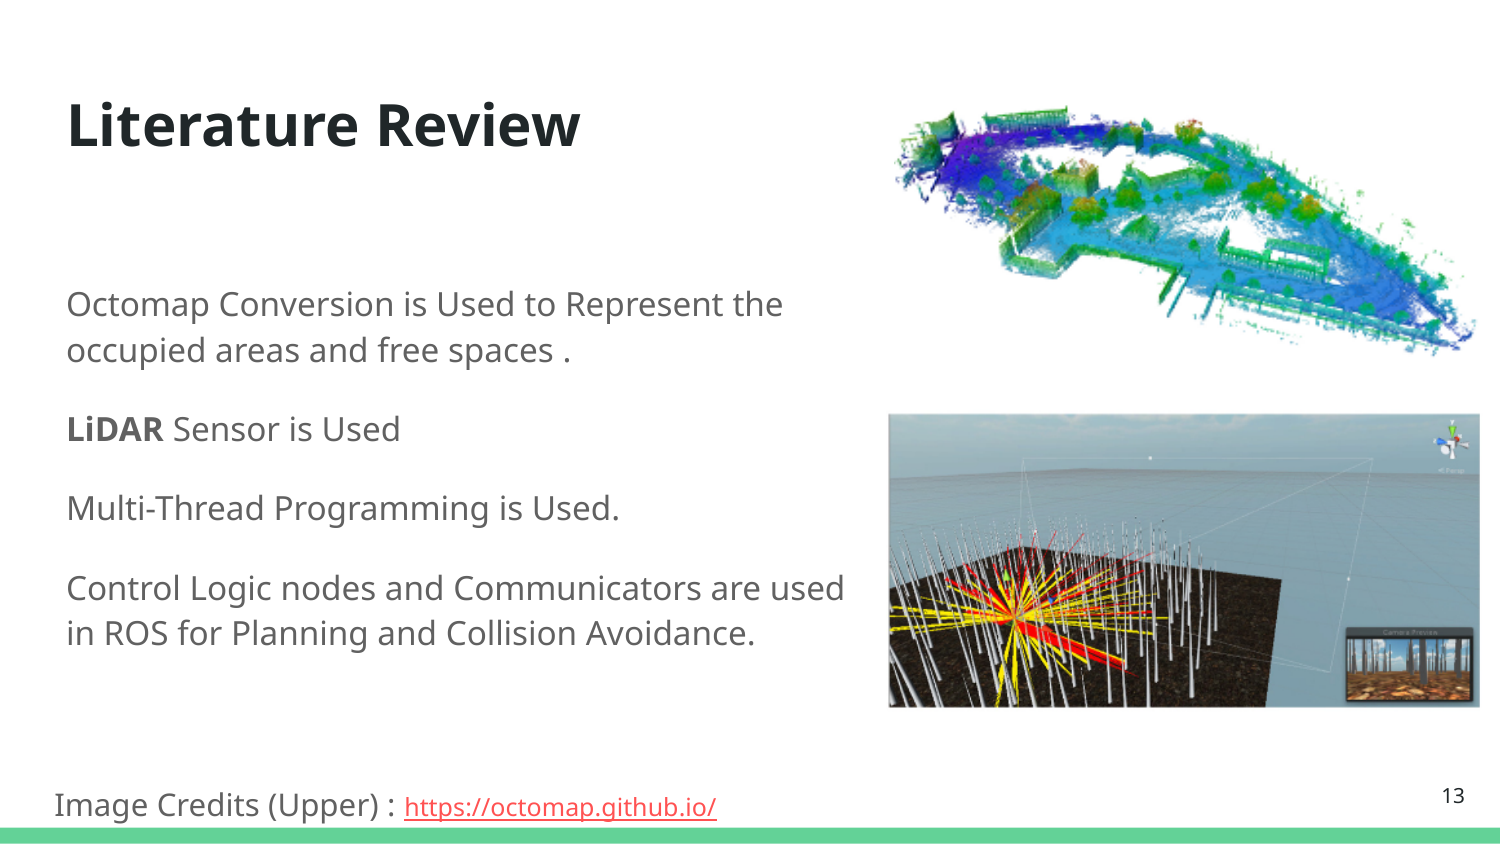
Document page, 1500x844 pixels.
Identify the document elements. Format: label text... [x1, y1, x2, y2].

list Octomap Conversion is Used to Represent the occupied areas and free spaces . LiDAR Sensor is Used Multi-Thread Programming is Used. Control Logic nodes and Communicators are used in ROS for Planning and Collision Avoidance. [51, 189, 895, 718]
slide_number ‹#› [1389, 764, 1480, 830]
text_box Image Credits (Upper) : https://octomap.github.io/ [39, 764, 750, 816]
picture [885, 406, 1489, 718]
title Literature Review [51, 72, 1449, 167]
picture [894, 103, 1481, 360]
